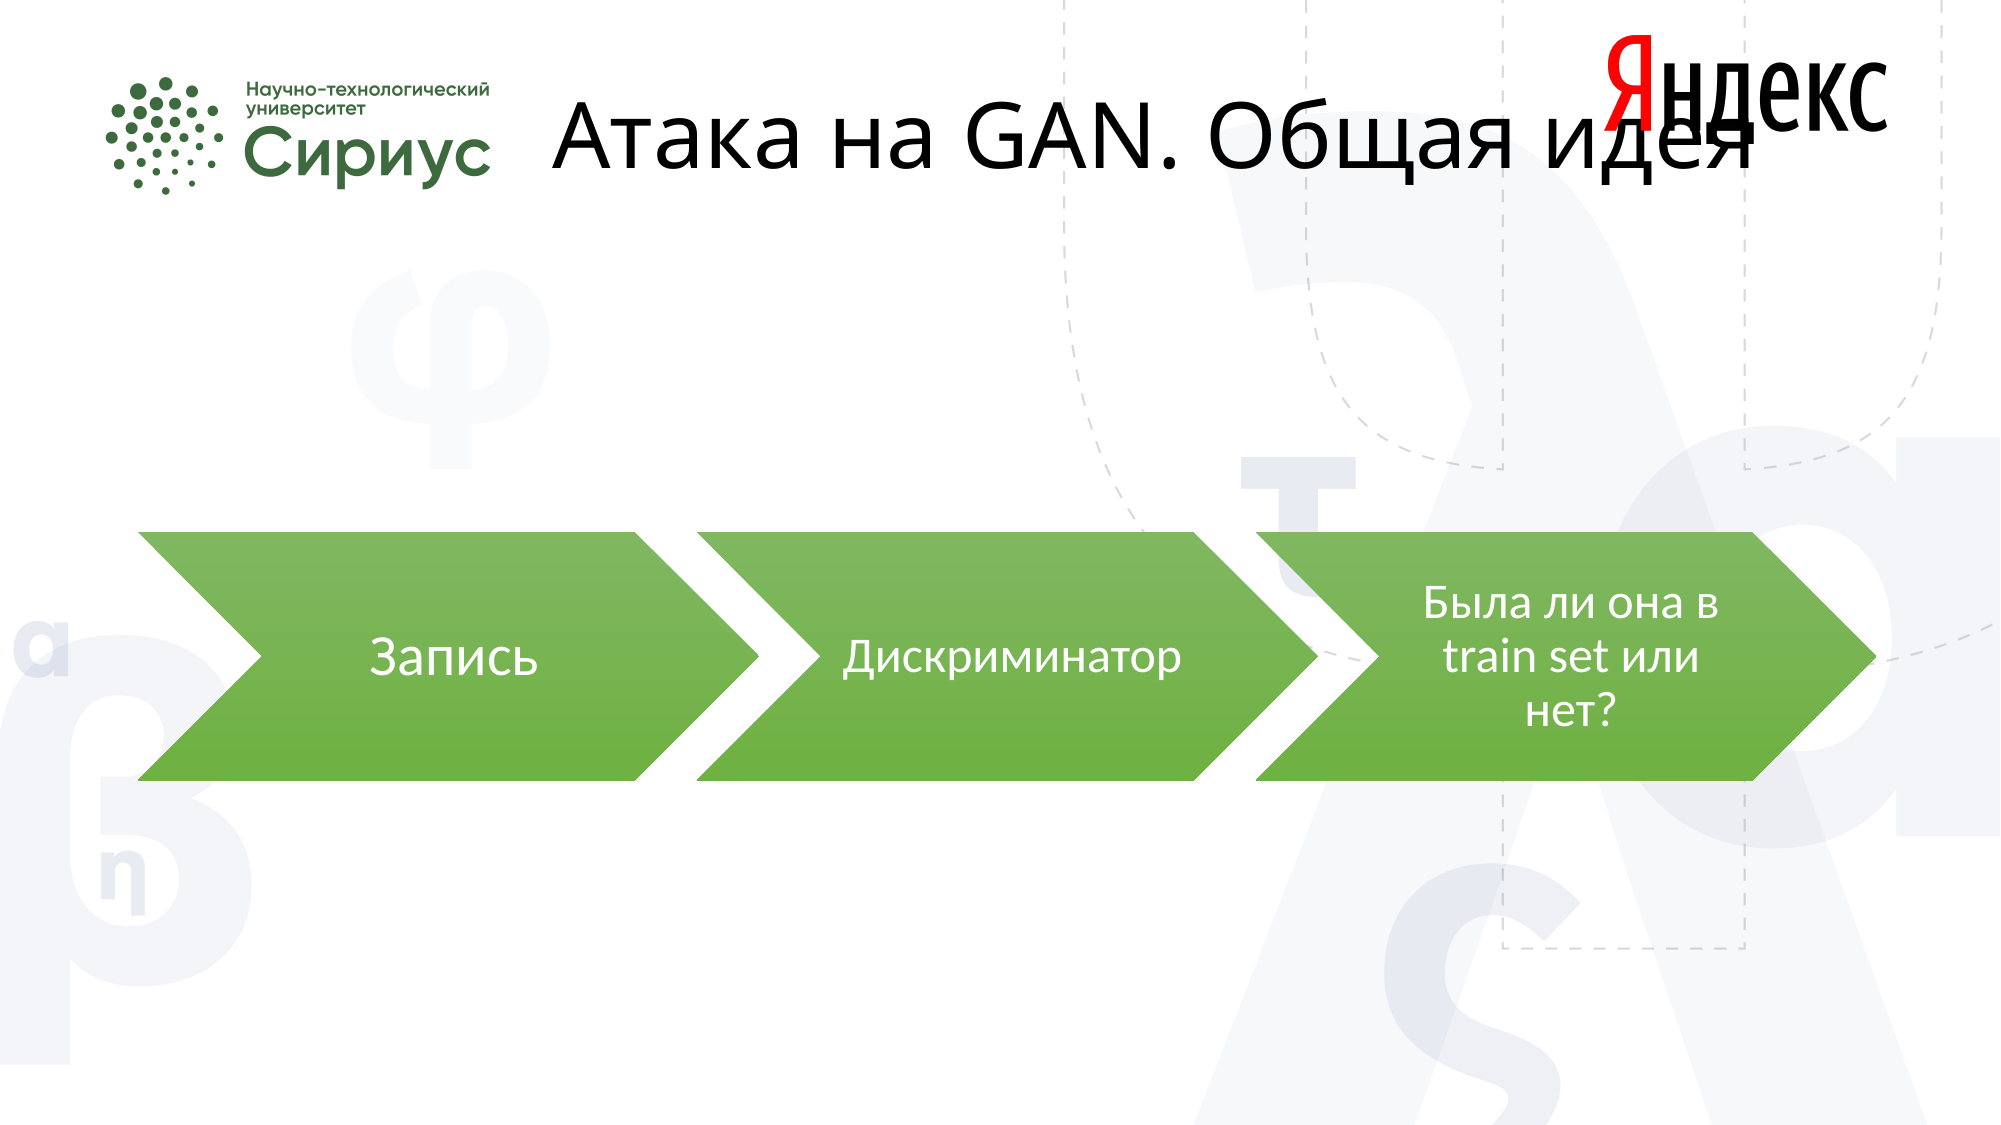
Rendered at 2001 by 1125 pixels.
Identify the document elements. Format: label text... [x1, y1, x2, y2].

text_box Атака на GAN. Общая идея [538, 81, 1863, 299]
picture [0, 0, 2001, 1125]
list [137, 299, 1878, 1014]
